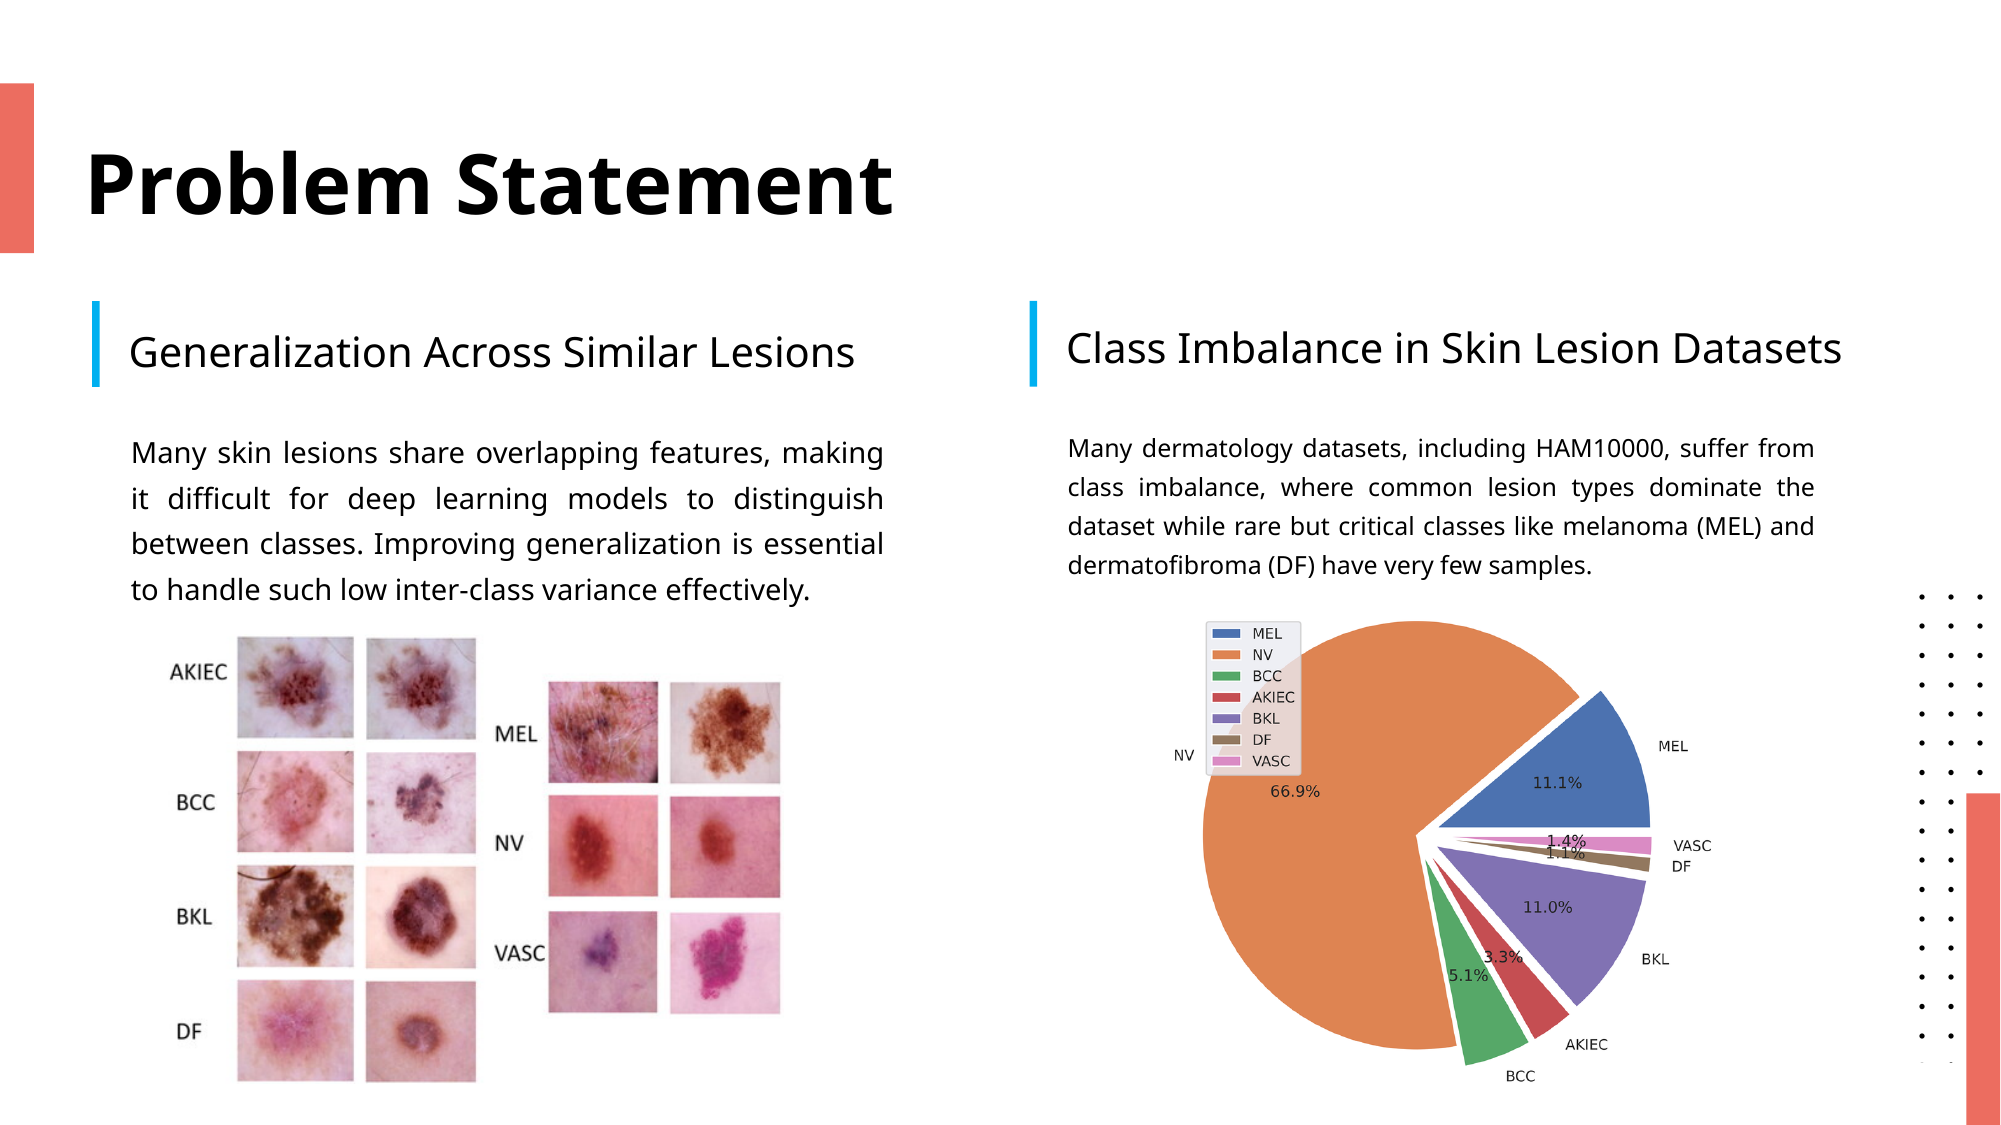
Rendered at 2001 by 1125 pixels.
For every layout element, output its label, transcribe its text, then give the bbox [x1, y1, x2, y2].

text_box [91, 300, 101, 388]
text_box Generalization Across Similar Lesions [92, 296, 900, 391]
text_box Class Imbalance in Skin Lesion Datasets [1029, 296, 1908, 383]
picture [1172, 618, 1713, 1084]
text_box Problem Statement [69, 88, 1786, 255]
picture [1907, 582, 1994, 1064]
picture [168, 634, 784, 1084]
list Many skin lesions share overlapping features, making it difficult for deep learning models to distinguish between classes. Improving generalization is essential to handle such low inter-class variance effectively. [115, 416, 900, 1021]
text_box [1029, 300, 1038, 388]
list Many dermatology datasets, including HAM10000, suffer from class imbalance, where common lesion types dominate the dataset while rare but critical classes like melanoma (MEL) and dermatofibroma (DF) have very few samples. [1052, 416, 1832, 890]
text_box [0, 82, 35, 254]
